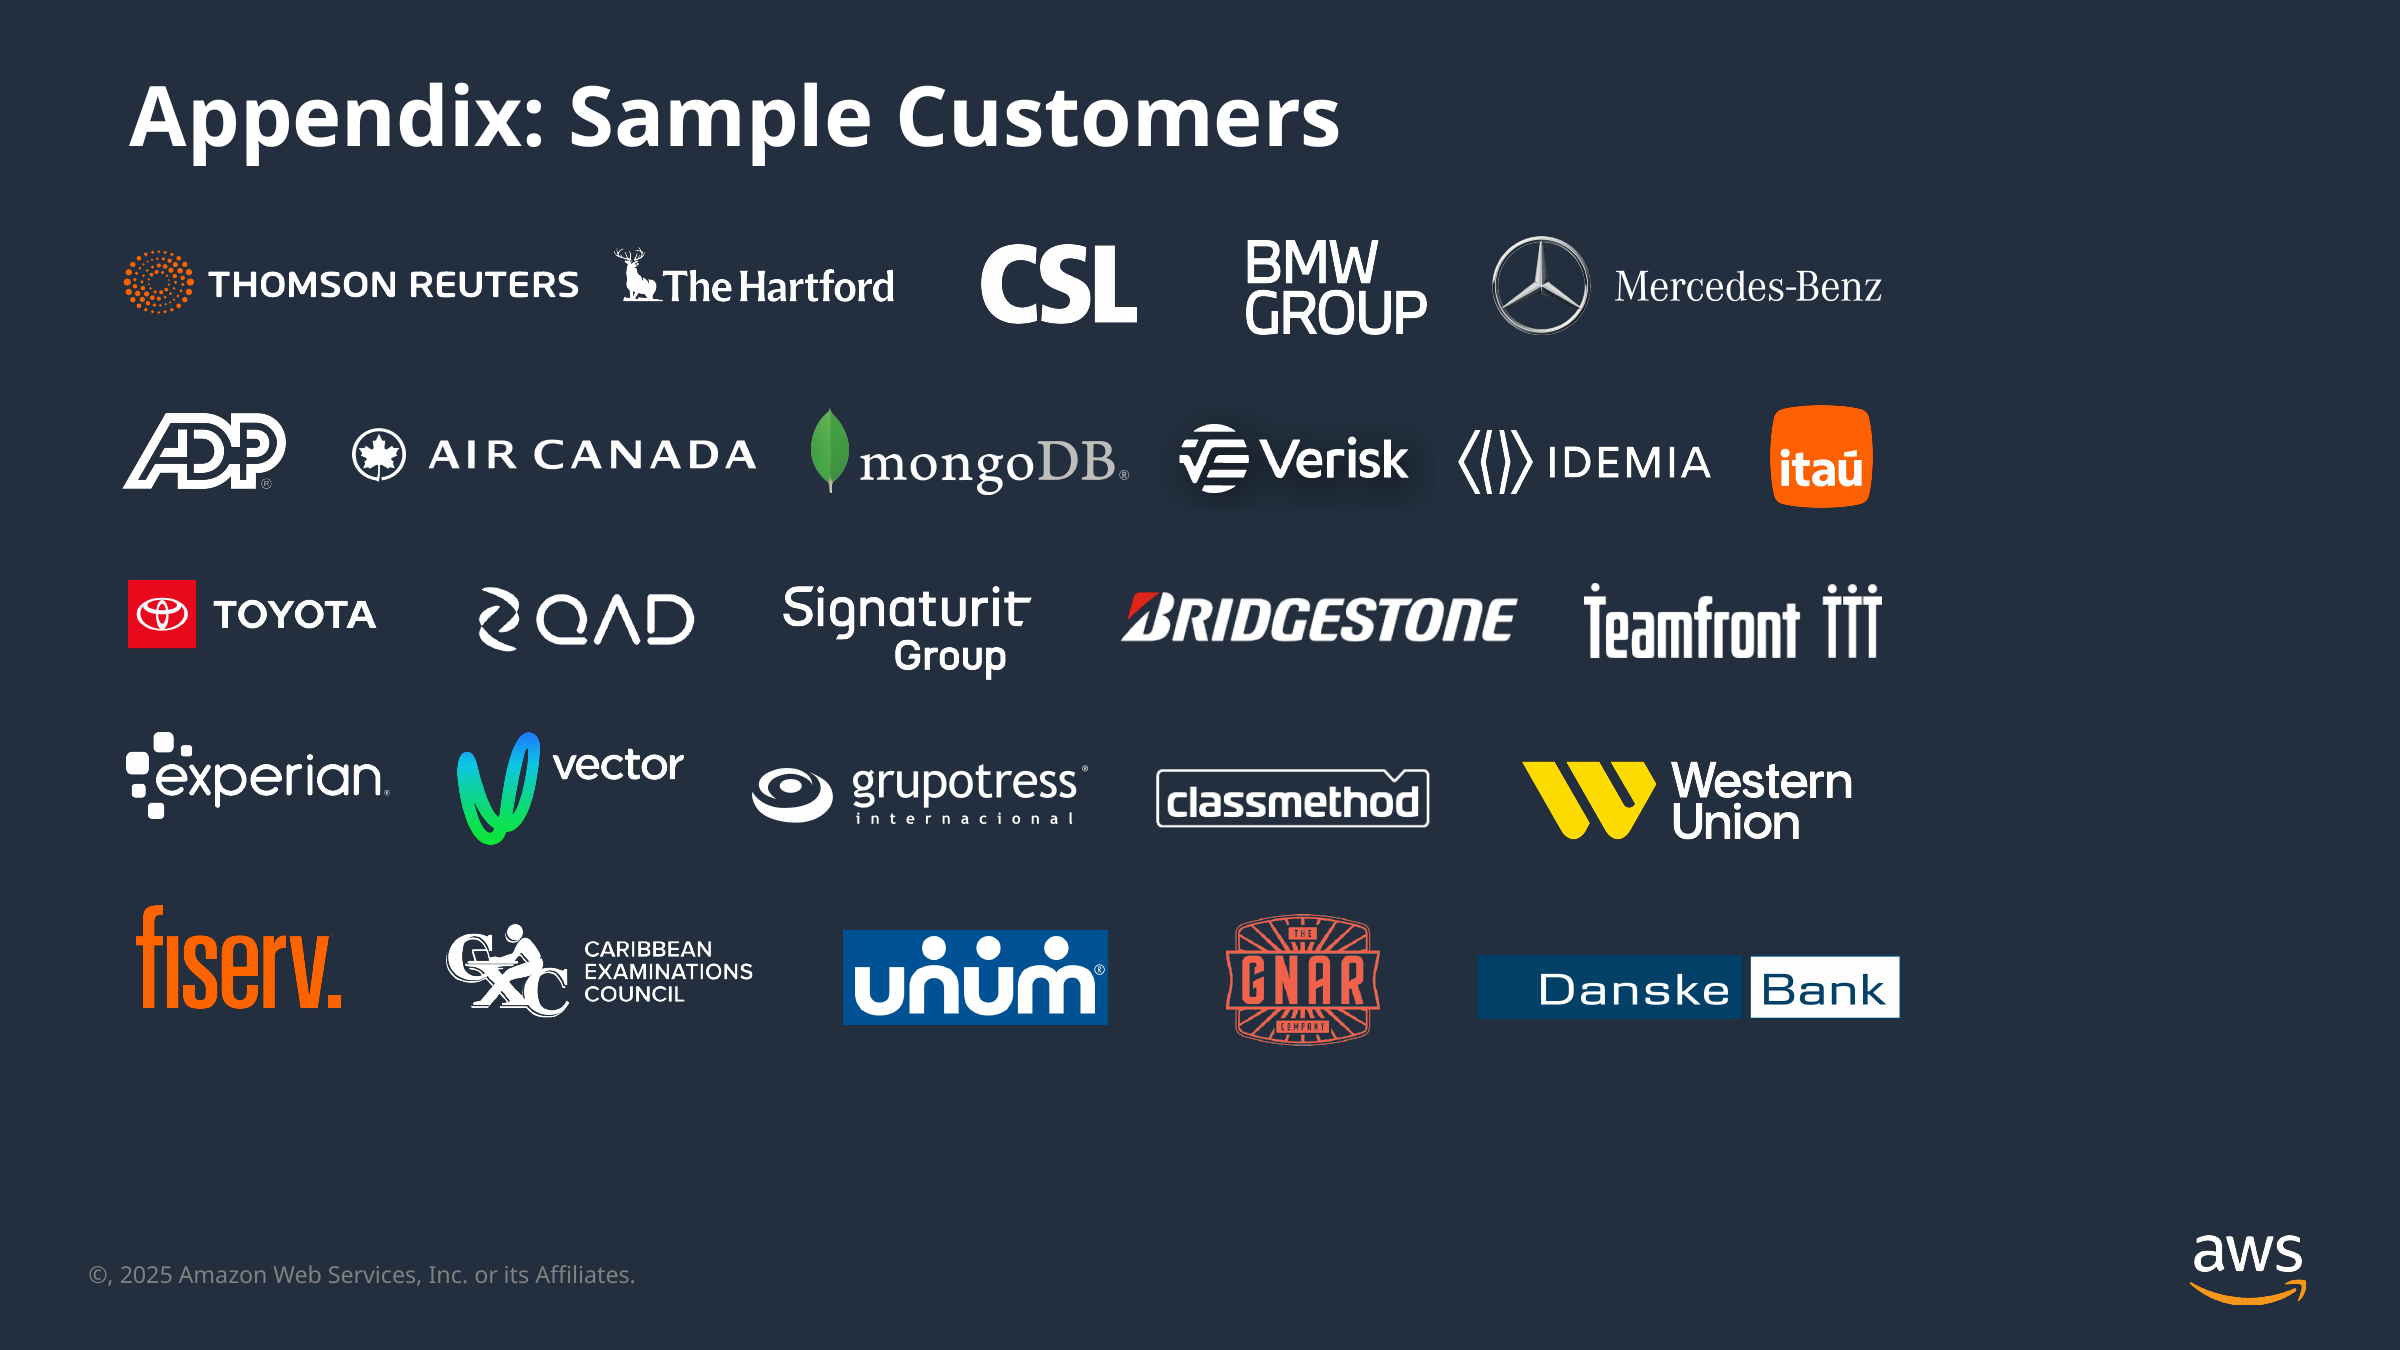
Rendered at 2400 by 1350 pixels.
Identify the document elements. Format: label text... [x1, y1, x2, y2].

picture [783, 585, 1033, 680]
picture [1584, 583, 1882, 658]
text_box Appendix: Sample Customers [114, 55, 2332, 219]
picture [1246, 240, 1427, 336]
picture [842, 930, 1109, 1025]
picture [469, 551, 704, 692]
picture [126, 732, 390, 819]
picture [352, 428, 760, 482]
picture [751, 764, 1088, 825]
picture [1157, 407, 1436, 510]
picture [456, 731, 685, 845]
picture [981, 244, 1137, 325]
picture [64, 547, 441, 683]
picture [122, 413, 286, 489]
picture [613, 247, 894, 303]
picture [1477, 955, 1902, 1020]
picture [1084, 574, 1525, 661]
picture [445, 924, 753, 1018]
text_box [123, 250, 579, 315]
picture [136, 905, 341, 1009]
picture [1458, 430, 1712, 495]
picture [1210, 902, 1399, 1052]
picture [1514, 752, 1858, 842]
picture [1492, 236, 1882, 336]
picture [1095, 720, 1487, 860]
picture [1770, 404, 1873, 508]
picture [810, 407, 1130, 495]
